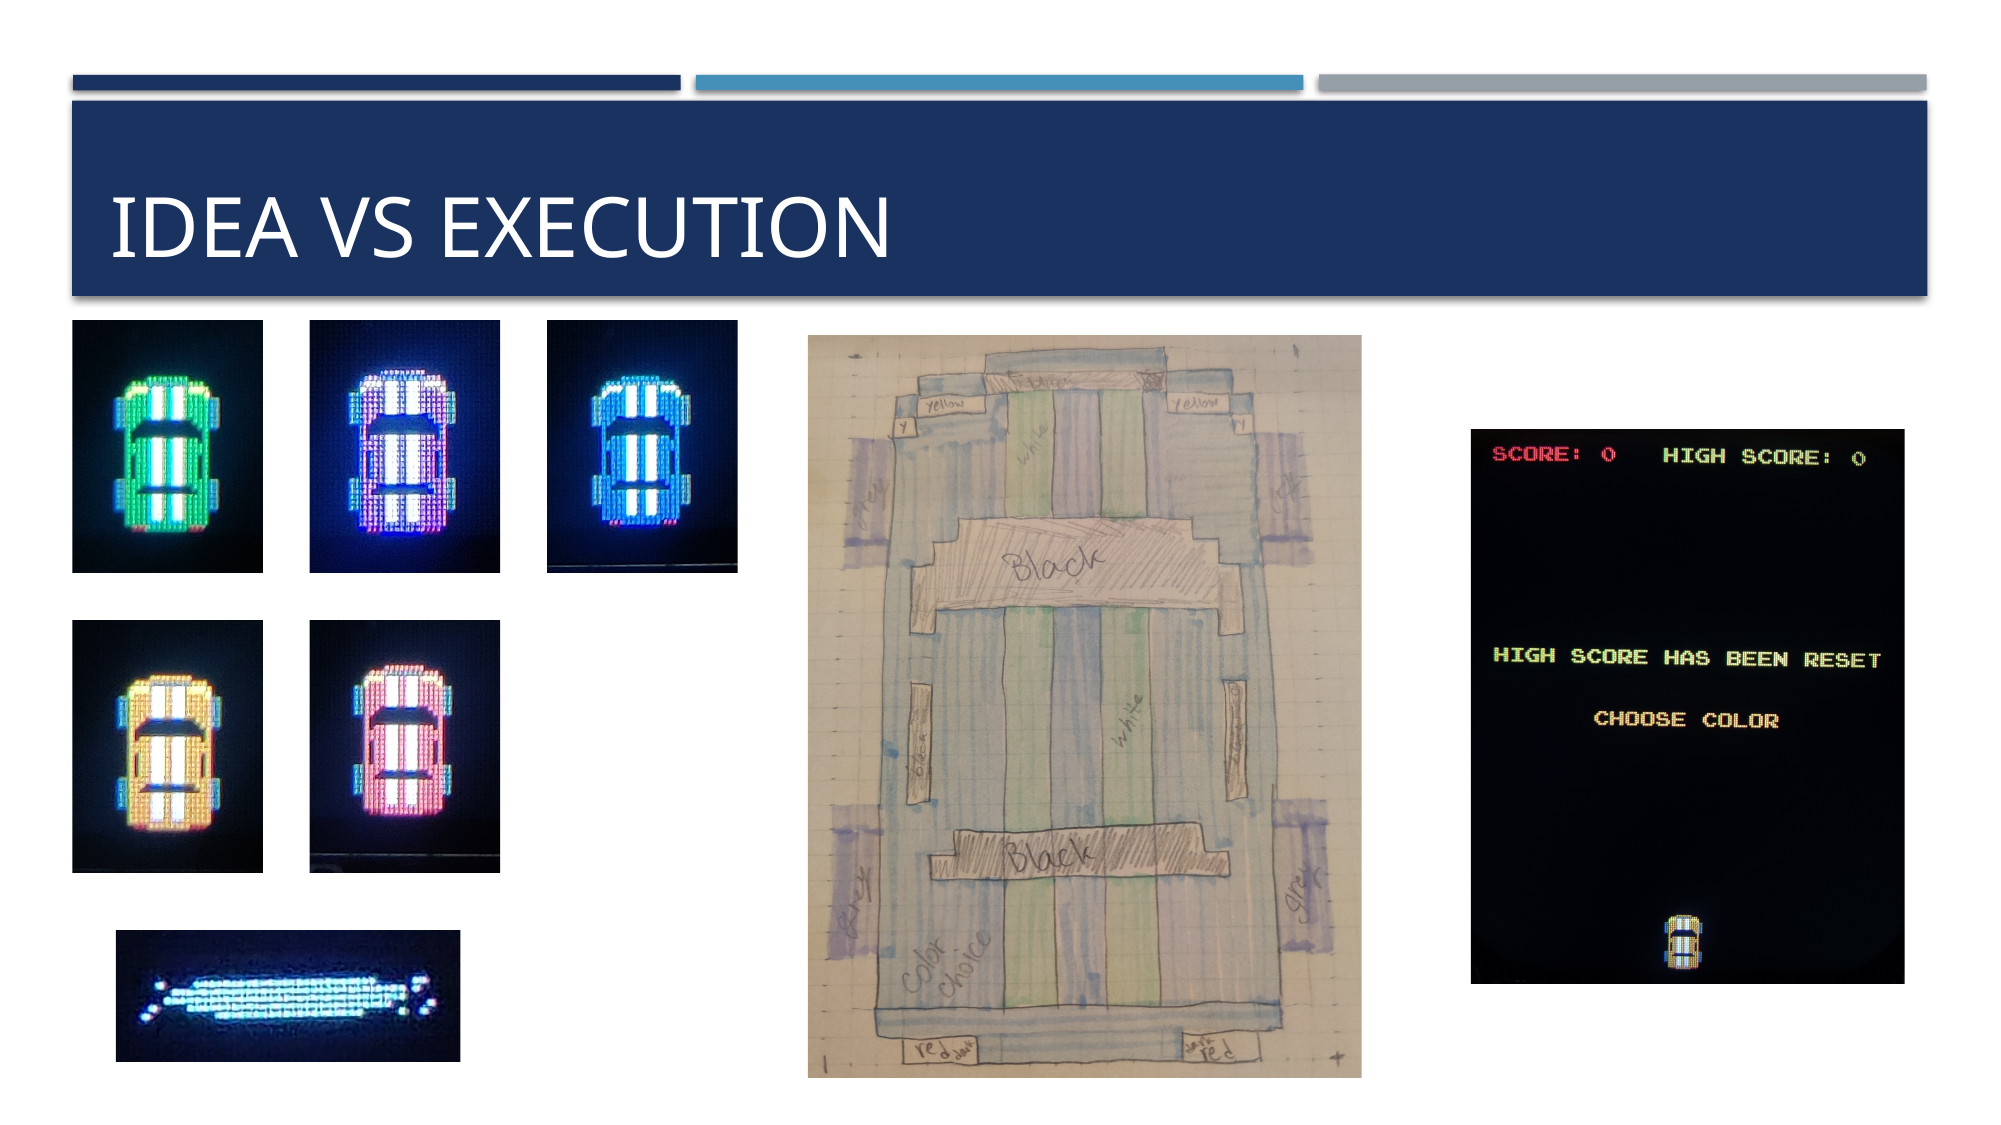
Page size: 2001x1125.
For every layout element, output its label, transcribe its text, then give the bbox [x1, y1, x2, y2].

picture [309, 320, 501, 574]
picture [71, 320, 264, 574]
picture [71, 619, 264, 873]
picture [115, 929, 461, 1063]
picture [546, 320, 739, 574]
picture [1470, 429, 1906, 985]
picture [807, 335, 1362, 1079]
title Idea vs Execution [95, 115, 1905, 282]
picture [309, 619, 501, 873]
